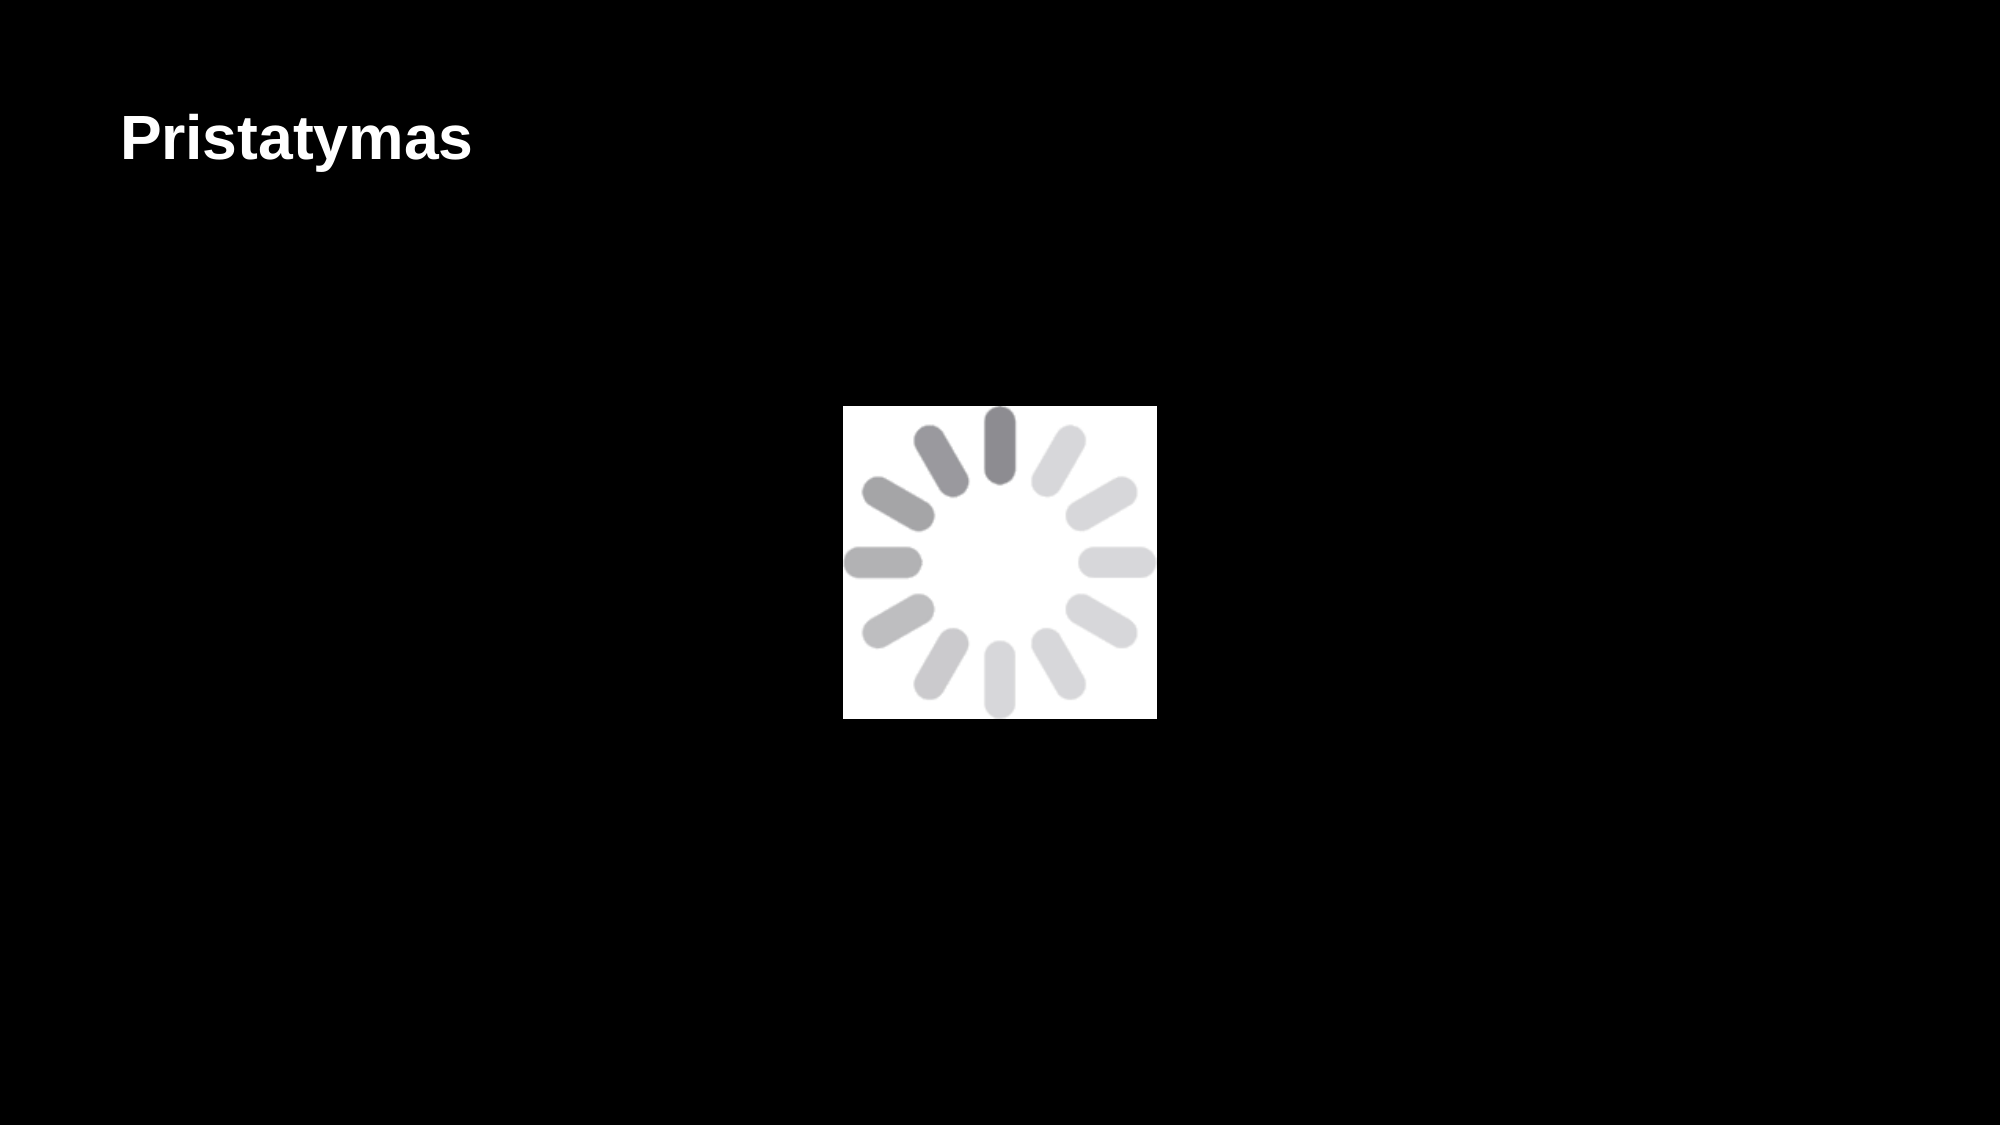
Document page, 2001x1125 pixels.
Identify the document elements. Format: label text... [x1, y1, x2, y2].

picture [843, 406, 1157, 719]
list Pristatymas [105, 98, 1731, 183]
